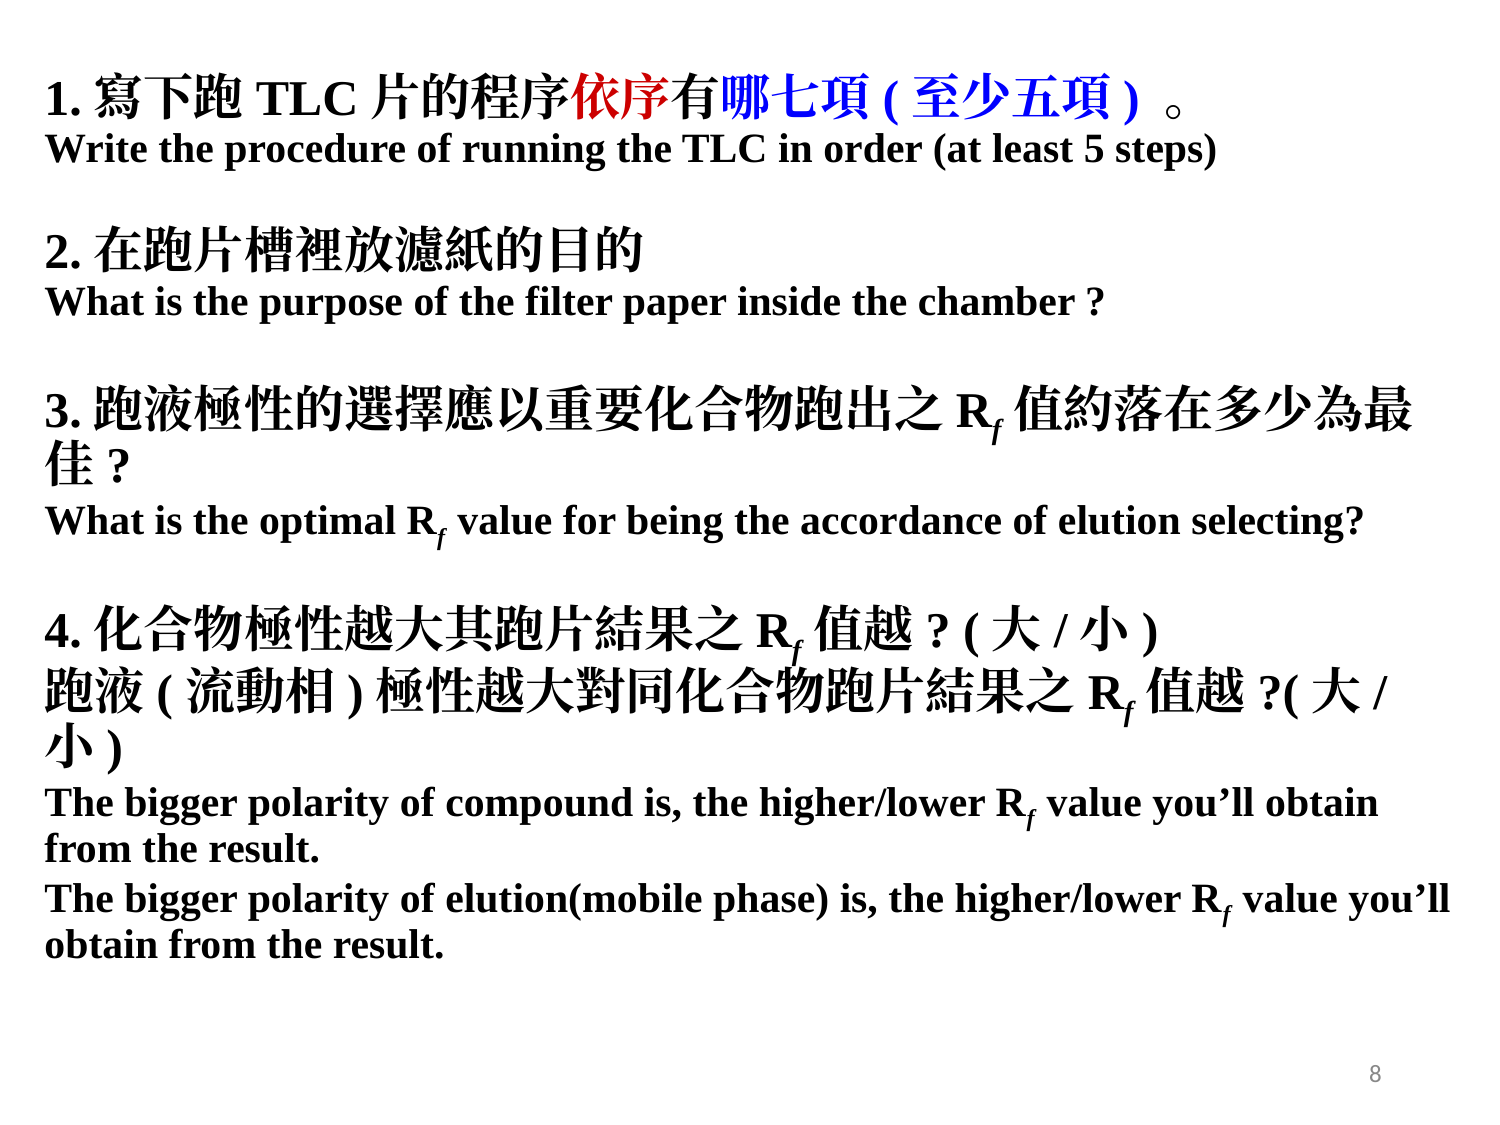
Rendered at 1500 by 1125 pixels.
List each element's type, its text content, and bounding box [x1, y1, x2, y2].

slide_number ‹#› [1059, 1042, 1397, 1103]
title 1.寫下跑TLC片的程序依序有哪七項(至少五項) 。 Write the procedure of running the TLC in order (at least 5 steps) 2.在跑片槽裡放濾紙的目的 What is the purpose of the filter paper inside the chamber ? 3.跑液極性的選擇應以重要化合物跑出之Rf值約落在多少為最佳? What is the optimal Rf value for being the accordance of elution selecting? 4.化合物極性越大其跑片結果之Rf值越? (大/小) 跑液(流動相)極性越大對同化合物跑片結果之Rf值越?(大/小) The bigger polarity of compound is, the higher/lower Rf value you’ll obtain from the result. The bigger polarity of elution(mobile phase) is, the higher/lower Rf value you’ll obtain from the result. [29, 363, 1480, 677]
